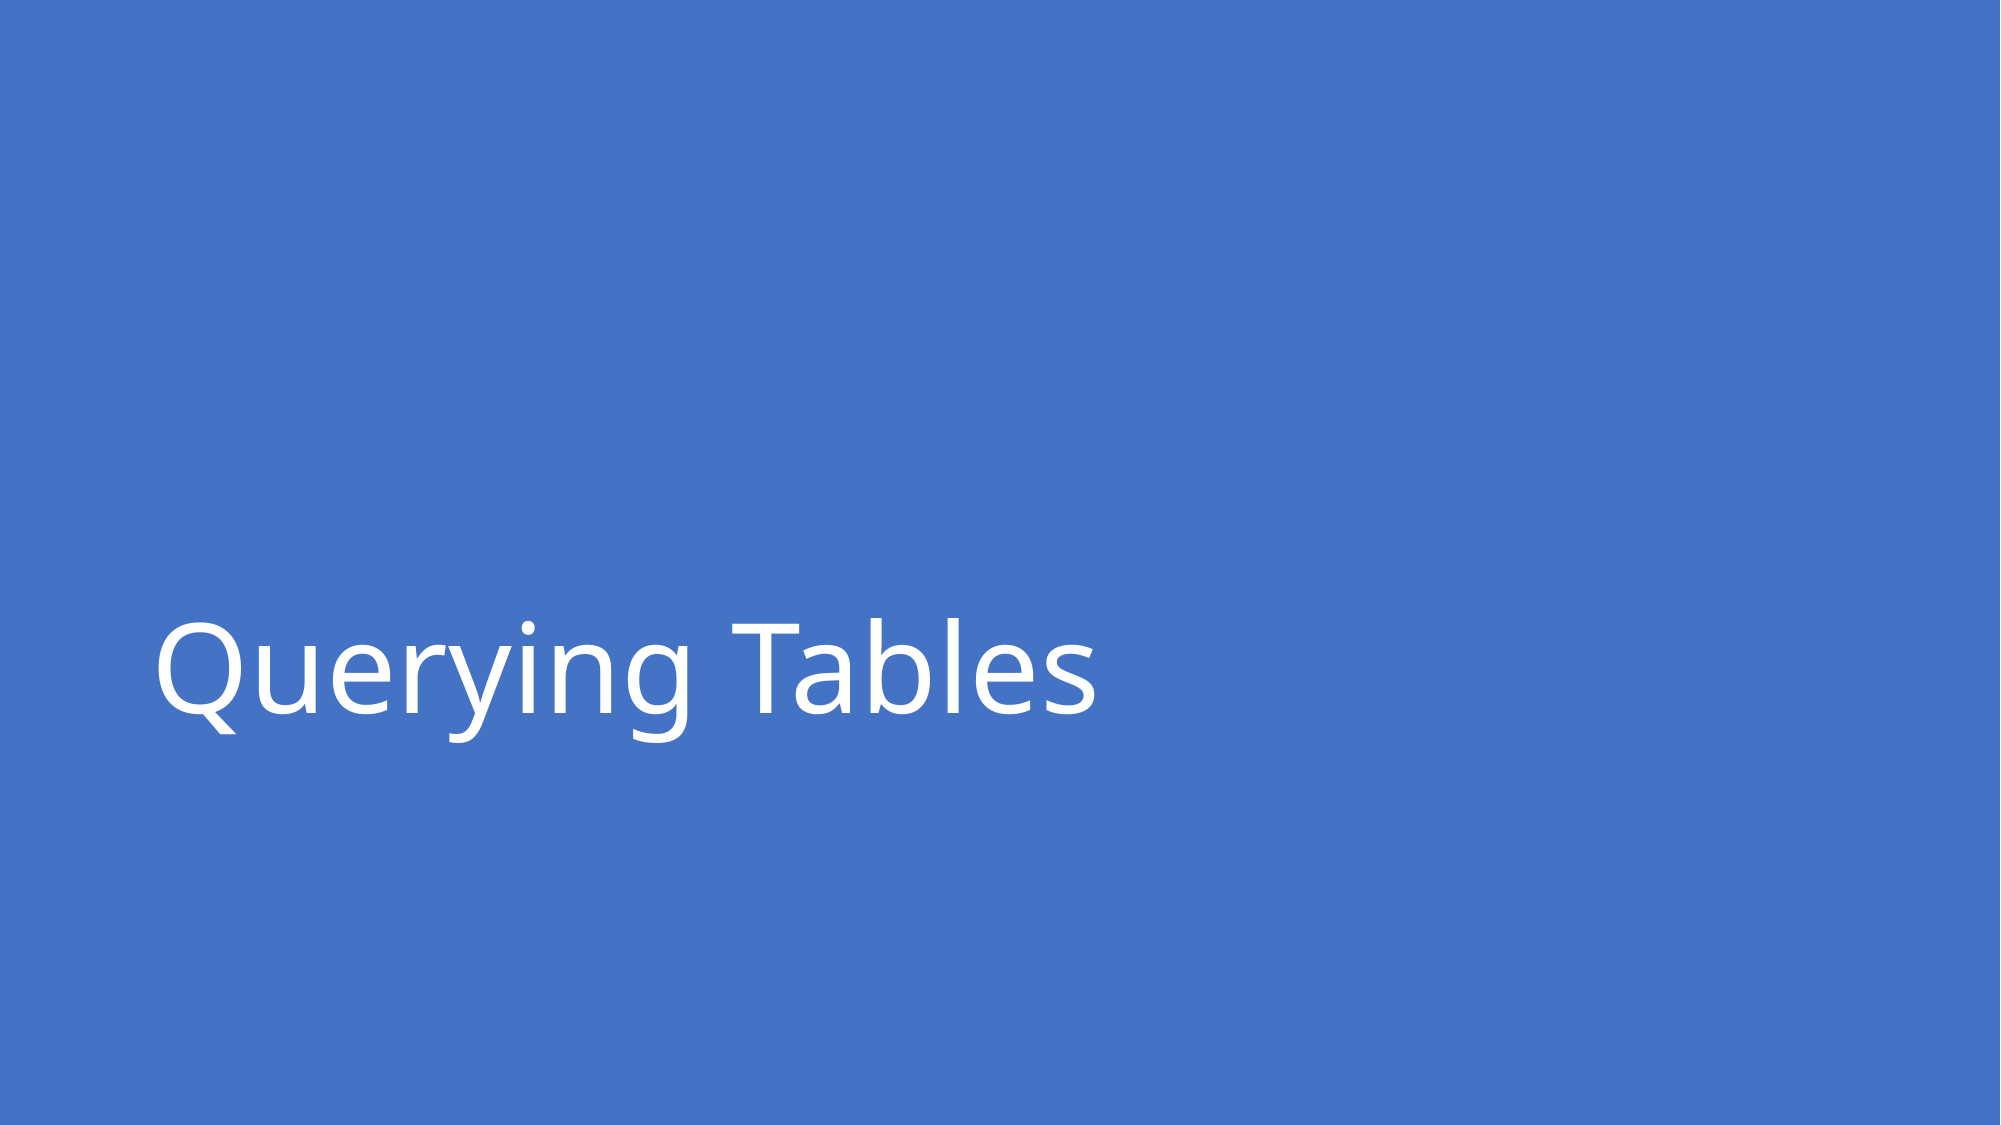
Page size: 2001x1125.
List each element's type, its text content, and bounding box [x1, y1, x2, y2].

title Querying Tables [136, 280, 1862, 749]
